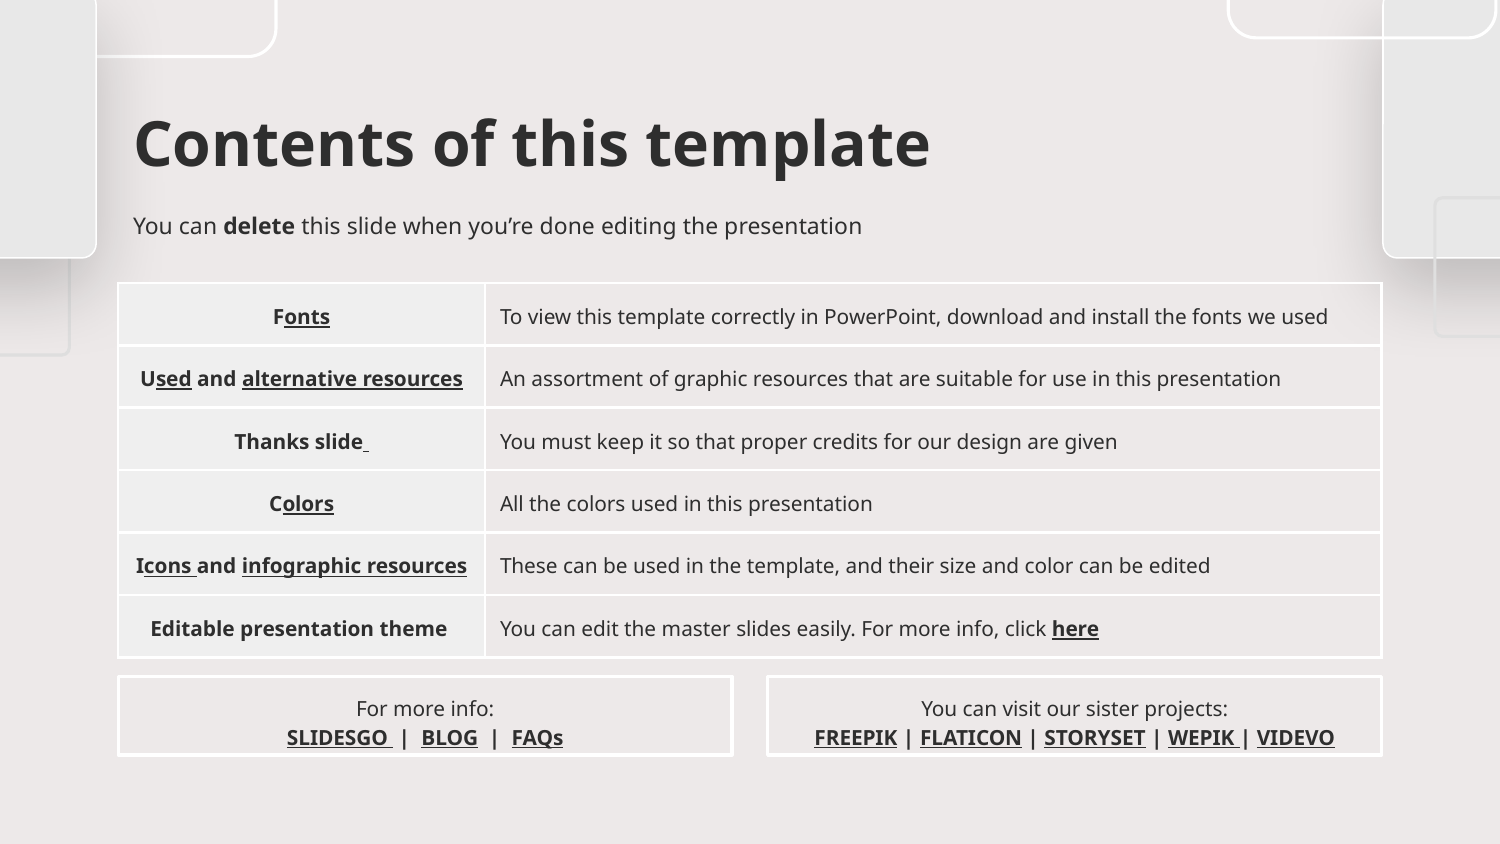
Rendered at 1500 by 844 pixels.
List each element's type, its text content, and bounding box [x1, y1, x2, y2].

table_cell All the colors used in this presentation [486, 471, 1380, 531]
table_cell You must keep it so that proper credits for our design are given [486, 409, 1380, 469]
text_box For more info: SLIDESGO | BLOG | FAQs [118, 676, 733, 756]
table_cell An assortment of graphic resources that are suitable for use in this presentation [486, 347, 1380, 406]
table_cell Colors [119, 471, 484, 531]
table_cell Thanks slide [119, 409, 484, 469]
table_cell These can be used in the template, and their size and color can be edited [486, 534, 1380, 594]
table_cell Icons and infographic resources [119, 534, 484, 594]
table_cell You can edit the master slides easily. For more info, click here [486, 596, 1380, 656]
title Contents of this template [118, 88, 1382, 192]
table_header To view this template correctly in PowerPoint, download and install the fonts we used [486, 284, 1380, 344]
list You can delete this slide when you’re done editing the presentation [118, 192, 1382, 265]
table_cell Editable presentation theme [119, 596, 484, 656]
table_cell Used and alternative resources [119, 347, 484, 406]
text_box You can visit our sister projects: FREEPIK | FLATICON | STORYSET | WEPIK | VIDEVO [767, 676, 1382, 756]
table_header Fonts [119, 284, 484, 344]
